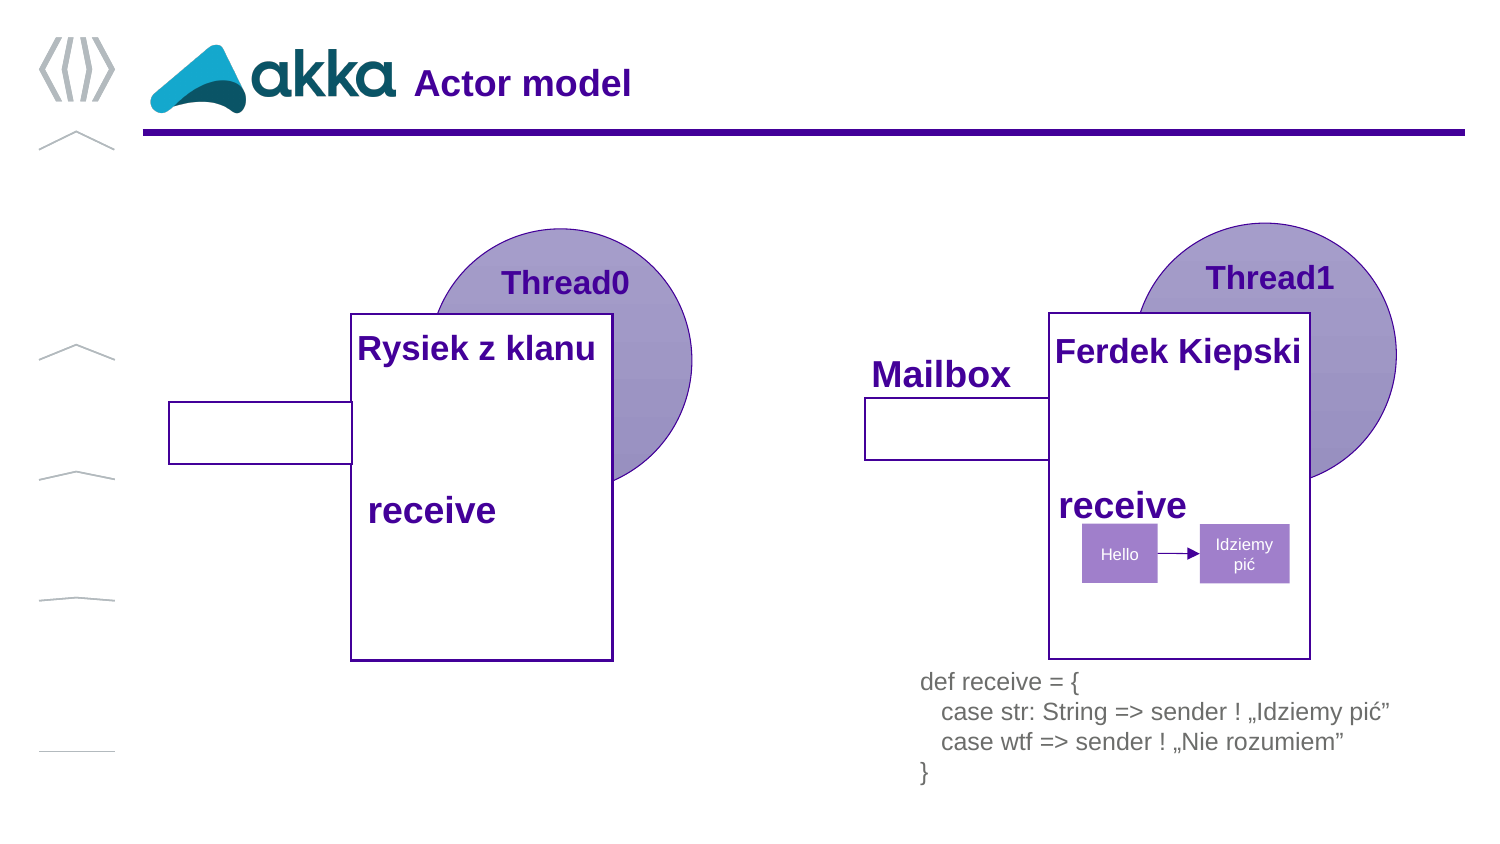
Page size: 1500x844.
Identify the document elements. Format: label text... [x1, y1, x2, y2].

text_box Ferdek Kiepski [1048, 316, 1311, 388]
text_box [350, 313, 614, 662]
text_box Hello [1082, 523, 1158, 583]
text_box Thread1 [1199, 243, 1345, 314]
text_box Mailbox [865, 340, 1127, 412]
text_box [1311, 249, 1397, 479]
text_box Idziemy pić [1199, 524, 1290, 584]
text_box [1048, 312, 1311, 316]
picture [138, 24, 404, 134]
text_box [168, 401, 353, 465]
text_box [1140, 222, 1336, 312]
text_box [1048, 388, 1311, 657]
text_box receive [361, 476, 582, 548]
text_box [864, 397, 1050, 461]
text_box [437, 228, 630, 313]
text_box Rysiek z klanu [351, 313, 613, 385]
text_box Thread0 [495, 248, 641, 320]
text_box [614, 255, 693, 481]
title Actor model [407, 49, 1500, 120]
text_box def receive = { case str: String => sender ! „Idziemy pić” case wtf => sender ! „Nie rozumiem” } [905, 657, 1442, 793]
text_box receive [1052, 470, 1273, 542]
